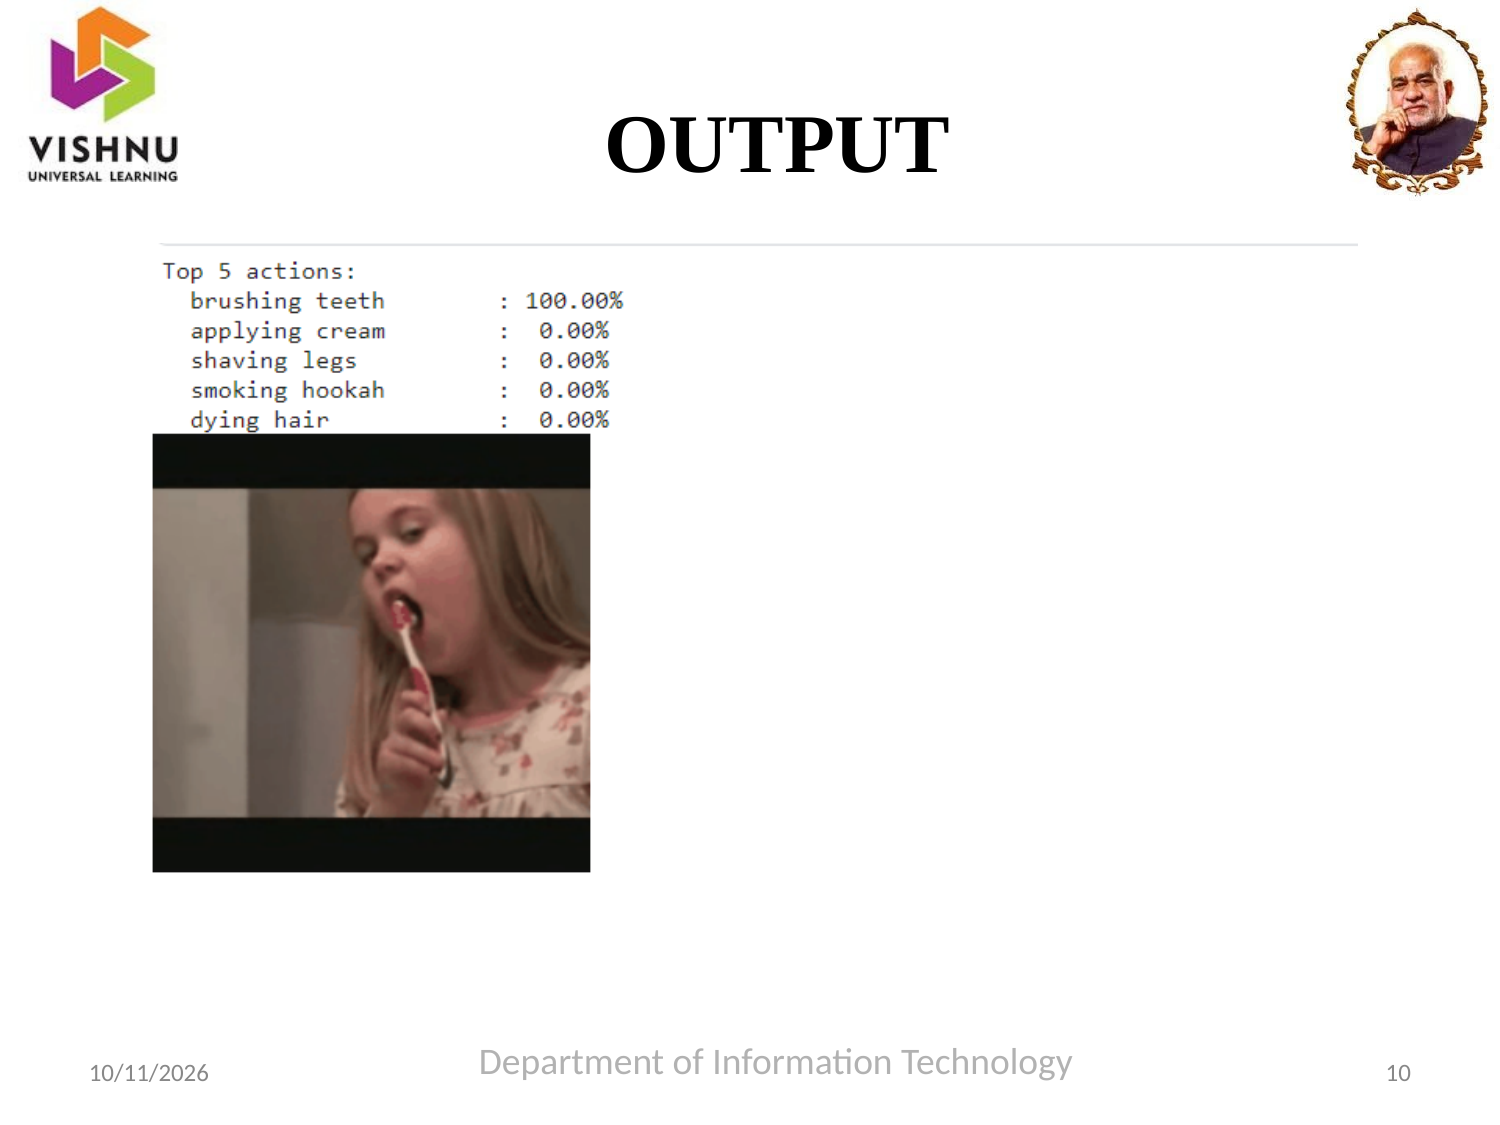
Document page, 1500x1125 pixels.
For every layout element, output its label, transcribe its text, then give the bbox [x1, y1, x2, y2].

picture [141, 243, 1359, 882]
title OUTPUT [344, 87, 1208, 242]
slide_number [86, 1060, 212, 1125]
picture [1337, 0, 1500, 202]
footer Department of Information Technology [462, 1037, 1090, 1094]
slide_number 10 [1379, 1060, 1418, 1125]
picture [18, 0, 178, 182]
